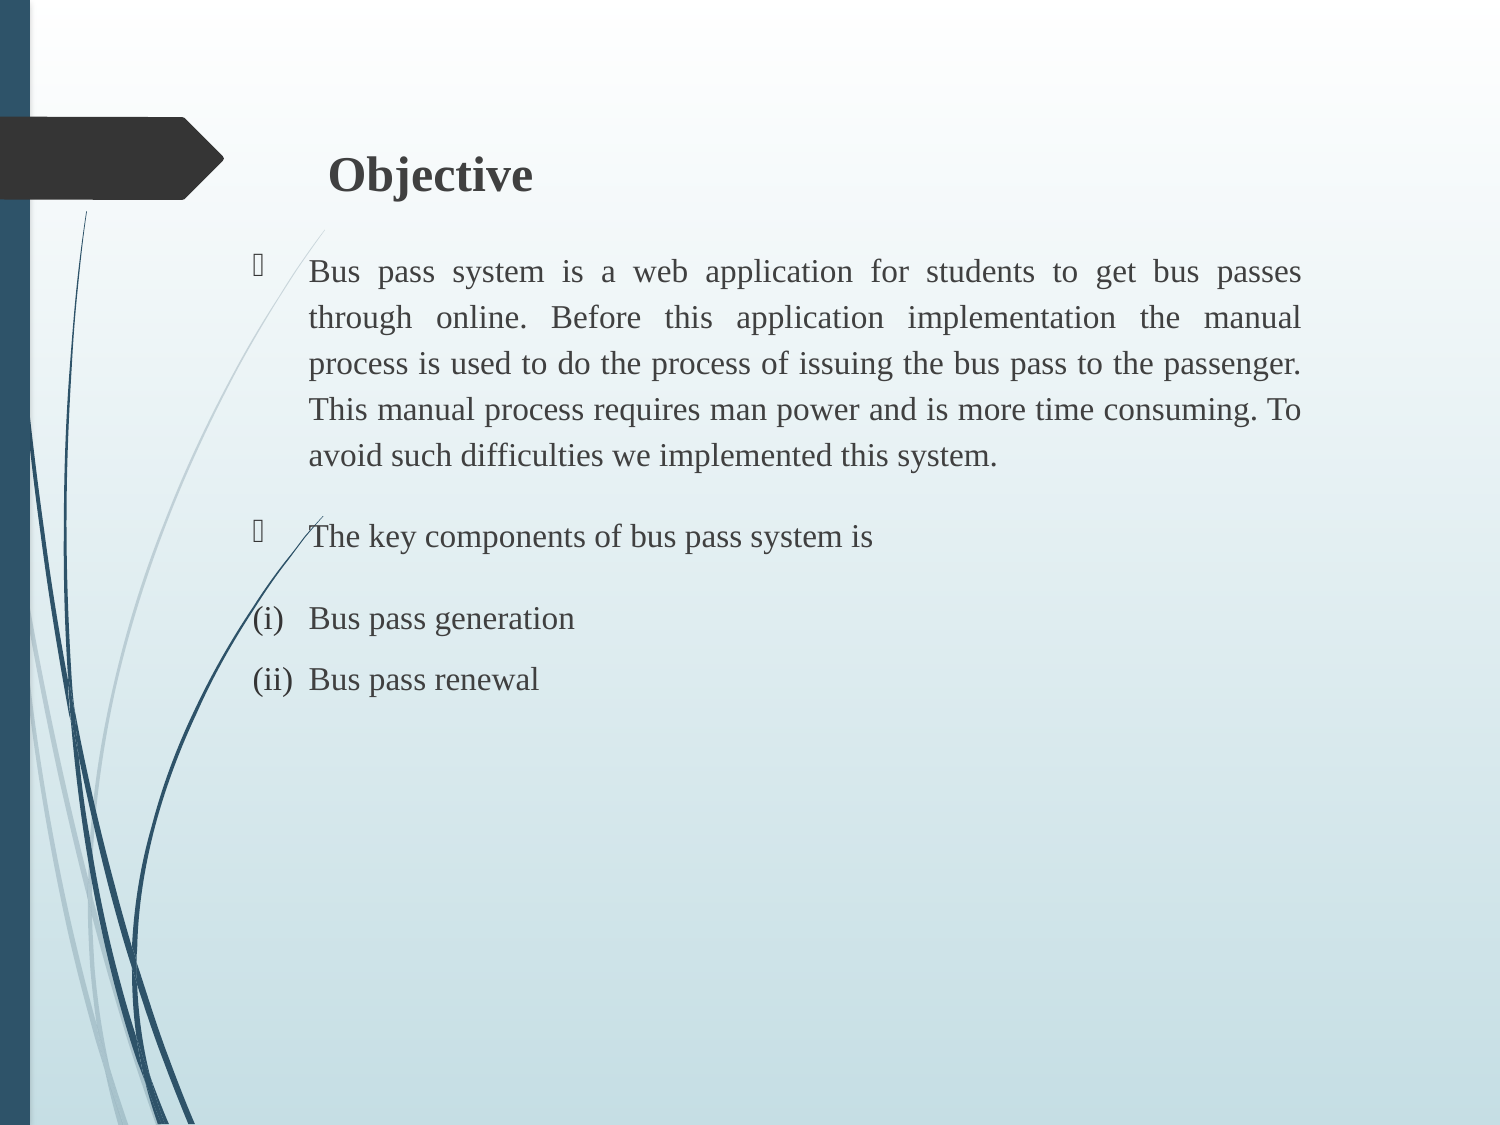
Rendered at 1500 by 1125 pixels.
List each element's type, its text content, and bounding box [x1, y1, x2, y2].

list Objective Bus pass system is a web application for students to get bus passes through online. Before this application implementation the manual process is used to do the process of issuing the bus pass to the passenger. This manual process requires man power and is more time consuming. To avoid such difficulties we implemented this system. The key components of bus pass system is Bus pass generation Bus pass renewal [237, 125, 1319, 778]
